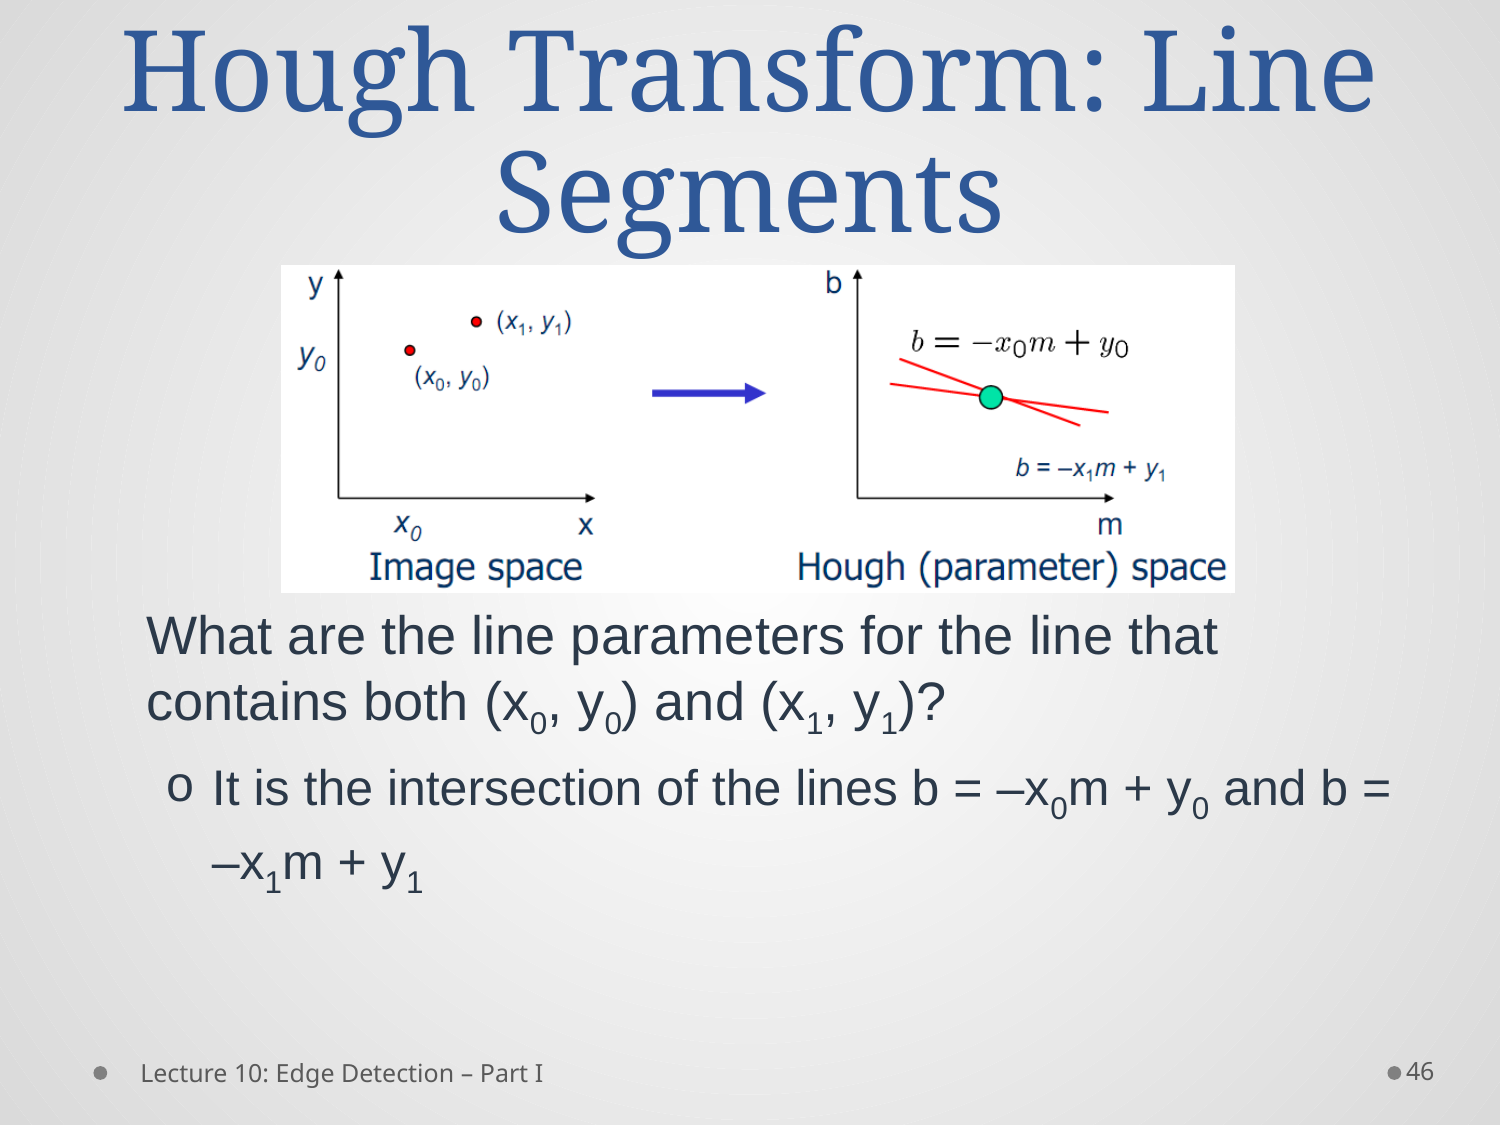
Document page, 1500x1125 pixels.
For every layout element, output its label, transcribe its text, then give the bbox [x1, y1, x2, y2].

slide_number 46 [1401, 1042, 1494, 1103]
title Hough Transform: Line Segments [75, 0, 1425, 262]
list What are the line parameters for the line that contains both (x0, y0) and (x1, y1)? It is the intersection of the lines b = –x0m + y0 and b = –x1m + y1 [74, 262, 1426, 1043]
picture [280, 265, 1235, 593]
